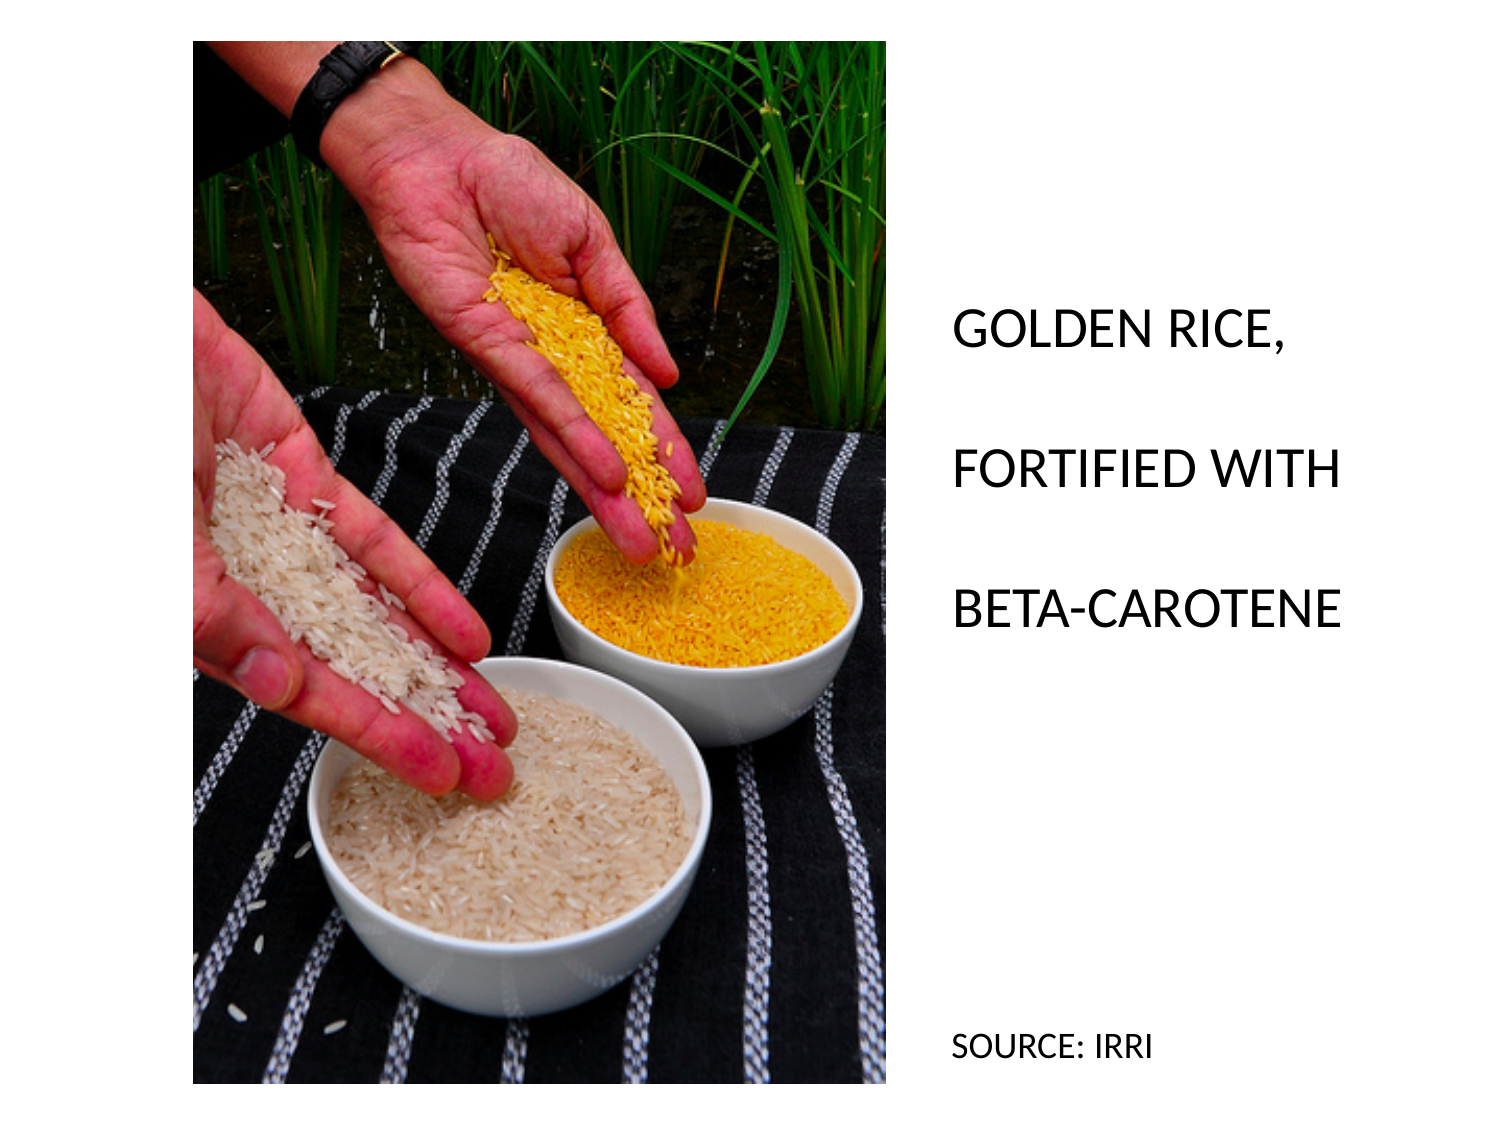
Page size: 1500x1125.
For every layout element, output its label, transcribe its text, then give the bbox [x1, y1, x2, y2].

text_box GOLDEN RICE, FORTIFIED WITH BETA-CAROTENE [937, 281, 1359, 647]
picture [193, 41, 886, 1084]
text_box SOURCE: IRRI [936, 1013, 1169, 1074]
